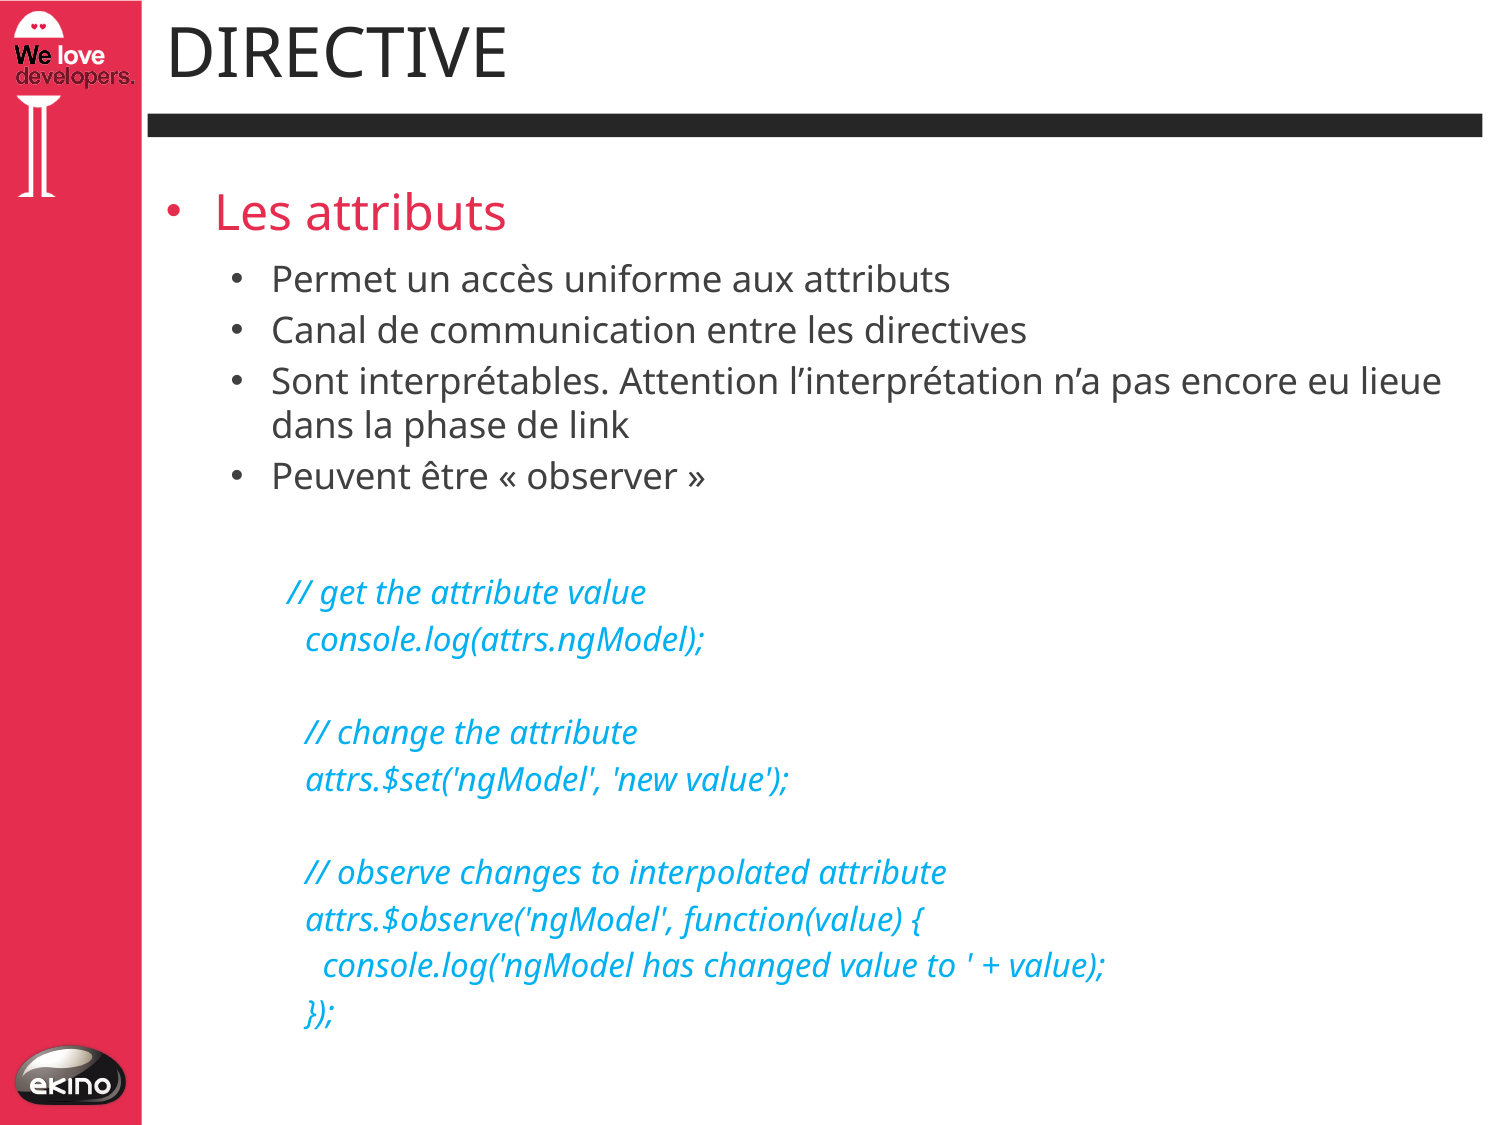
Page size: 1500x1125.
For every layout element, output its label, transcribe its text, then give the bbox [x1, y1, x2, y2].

title directive [151, 0, 1483, 99]
picture [11, 1041, 130, 1109]
picture [6, 1, 136, 197]
list Les attributs Permet un accès uniforme aux attributs Canal de communication entre les directives Sont interprétables. Attention l’interprétation n’a pas encore eu lieue dans la phase de link Peuvent être « observer » // get the attribute value console.log(attrs.ngModel); // change the attribute attrs.$set('ngModel', 'new value'); // observe changes to interpolated attribute attrs.$observe('ngModel', function(value) { console.log('ngModel has changed value to ' + value); }); [151, 172, 1483, 1043]
